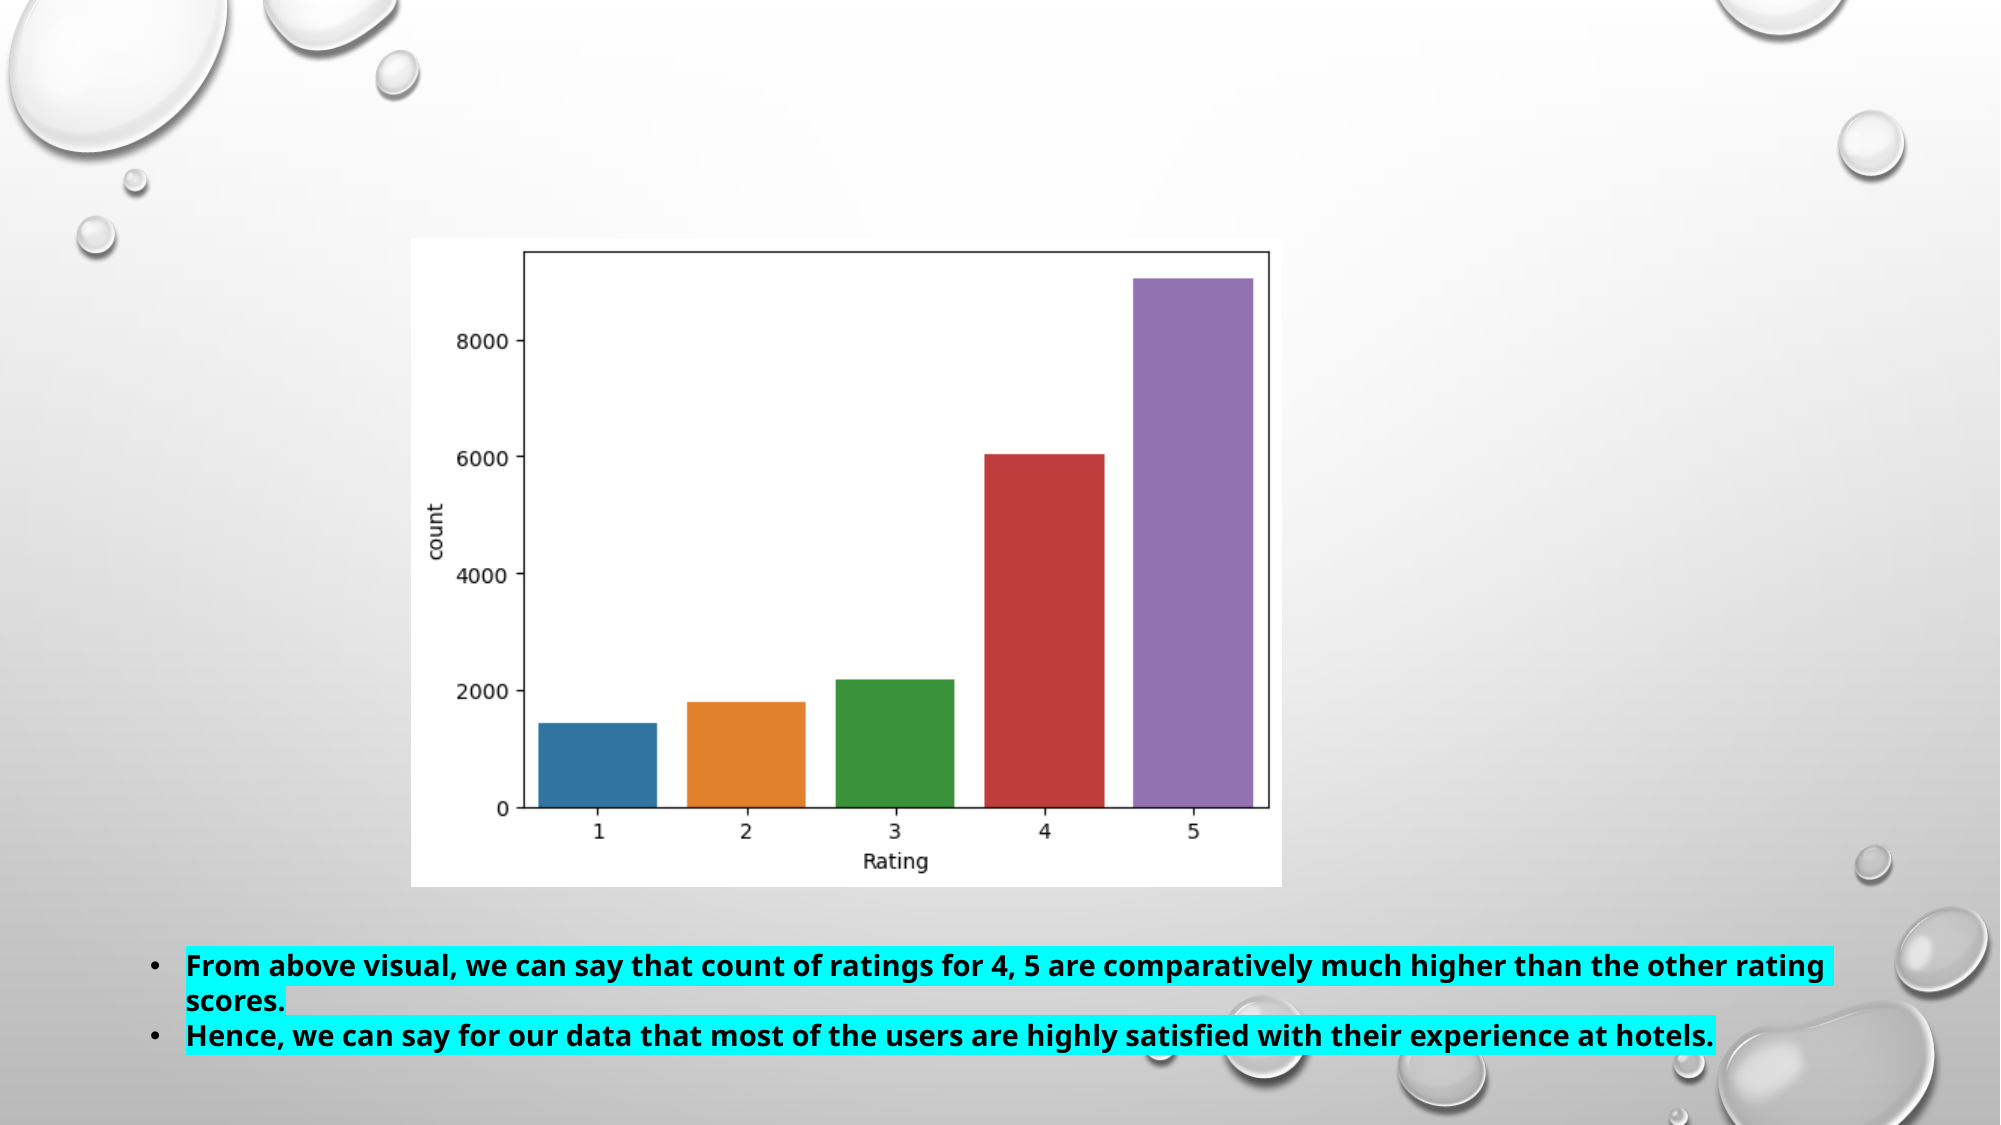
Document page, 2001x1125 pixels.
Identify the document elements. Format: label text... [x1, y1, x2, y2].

text_box From above visual, we can say that count of ratings for 4, 5 are comparatively much higher than the other rating scores. Hence, we can say for our data that most of the users are highly satisfied with their experience at hotels. [135, 940, 1889, 1095]
picture [0, 0, 2000, 1125]
